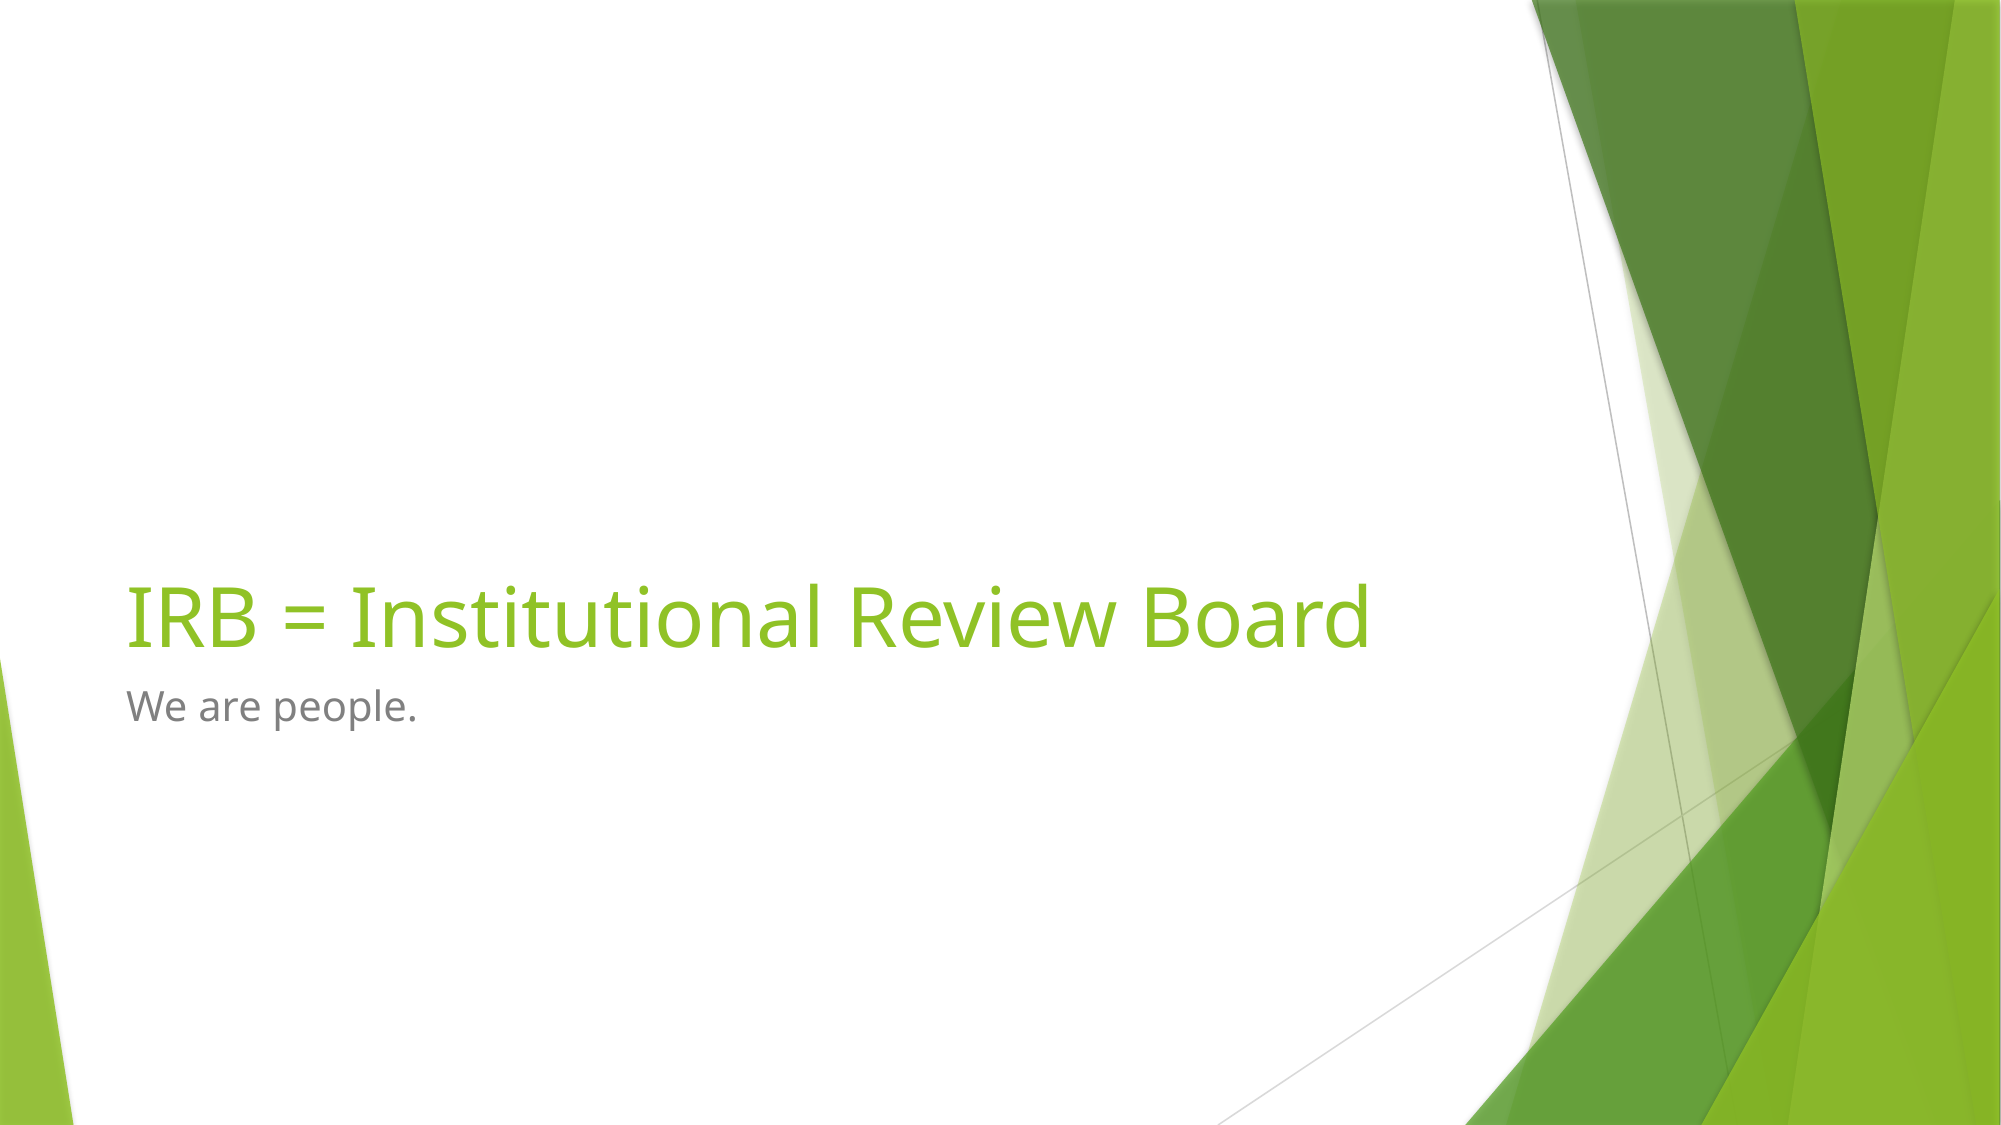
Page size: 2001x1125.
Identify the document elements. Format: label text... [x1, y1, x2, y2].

title IRB = Institutional Review Board [111, 372, 1522, 671]
list We are people. [111, 671, 1522, 814]
